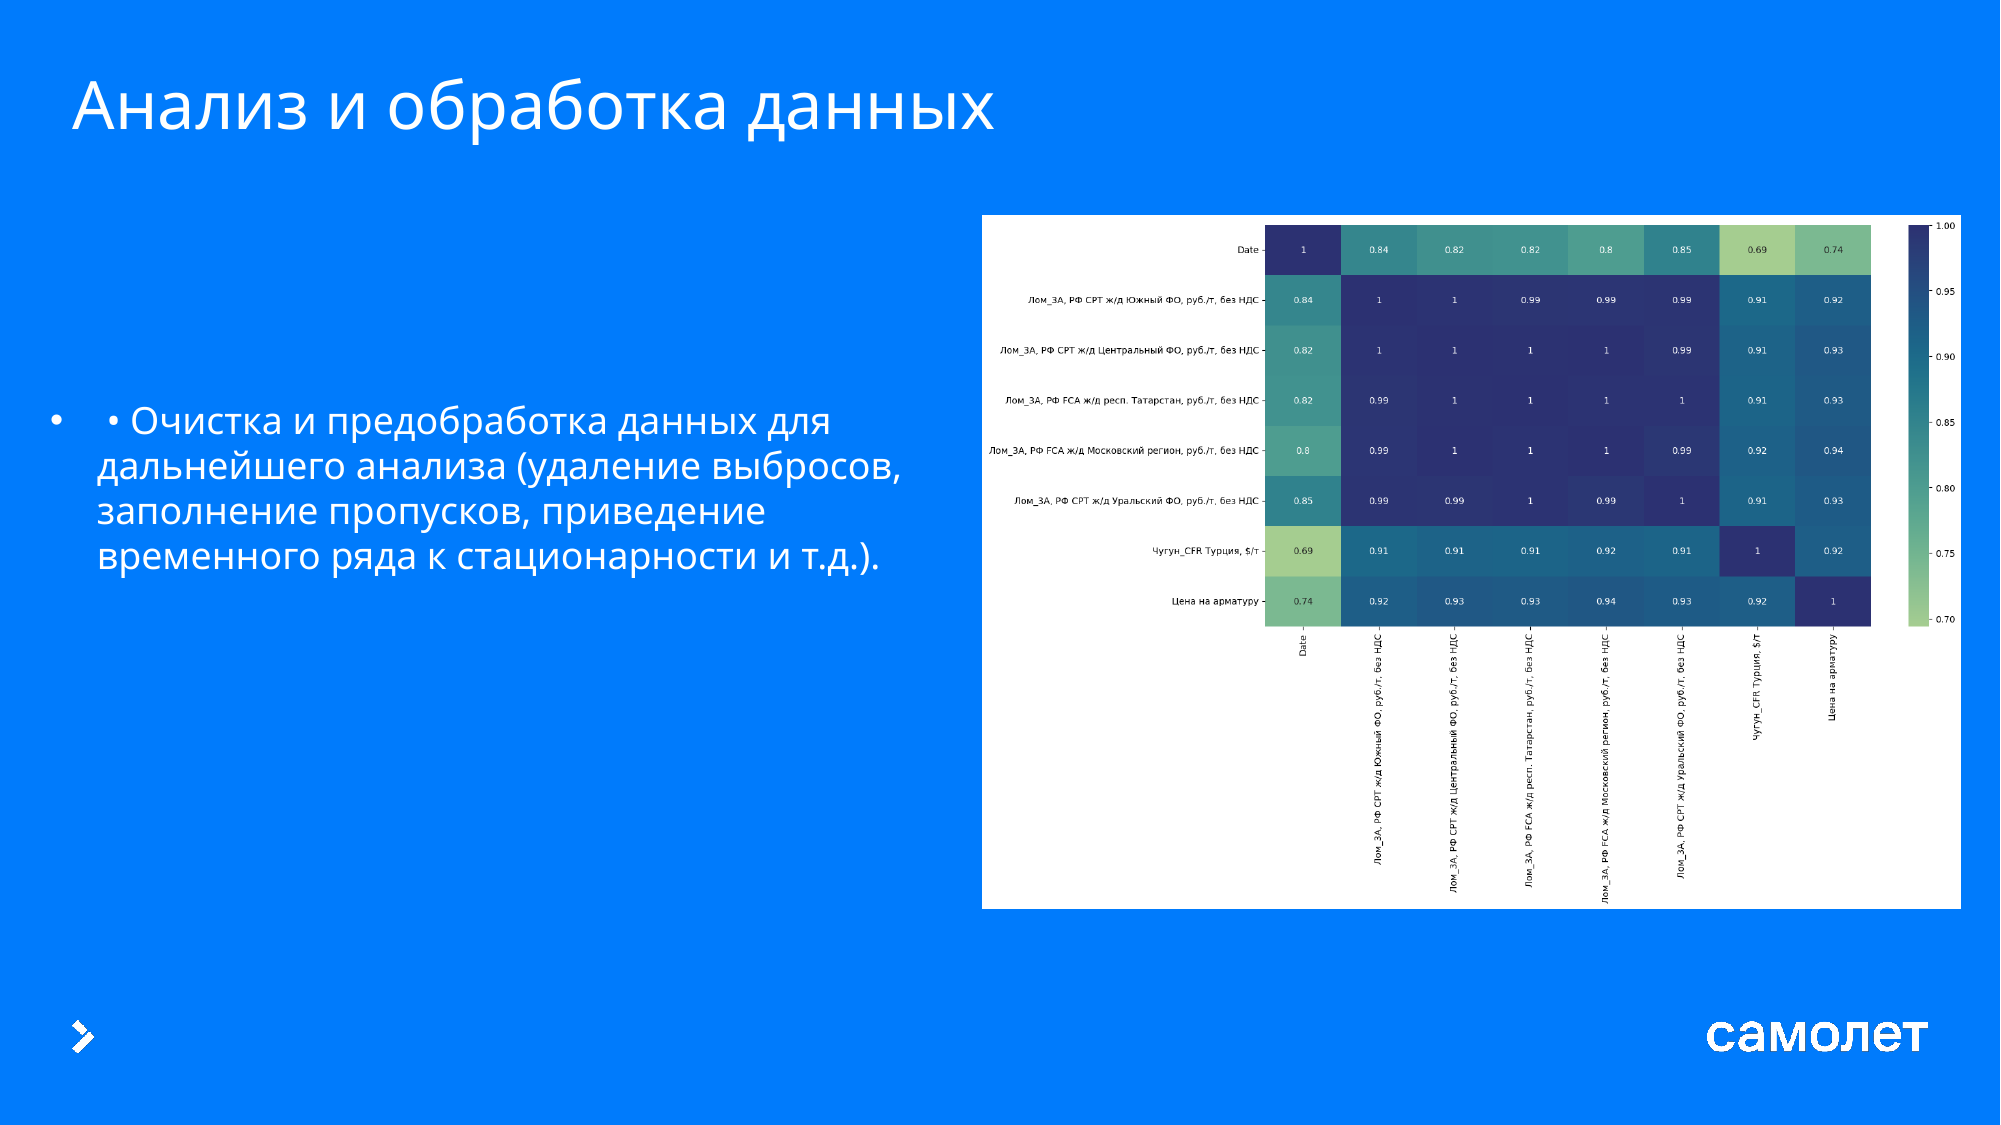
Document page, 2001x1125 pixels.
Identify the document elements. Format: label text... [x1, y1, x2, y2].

title Анализ и обработка данных [72, 71, 1928, 180]
picture [981, 215, 1961, 910]
picture [72, 1020, 94, 1053]
picture [1707, 1021, 1928, 1052]
list • Очистка и предобработка данных для дальнейшего анализа (удаление выбросов, заполнение пропусков, приведение временного ряда к стационарности и т.д.). [49, 397, 960, 728]
